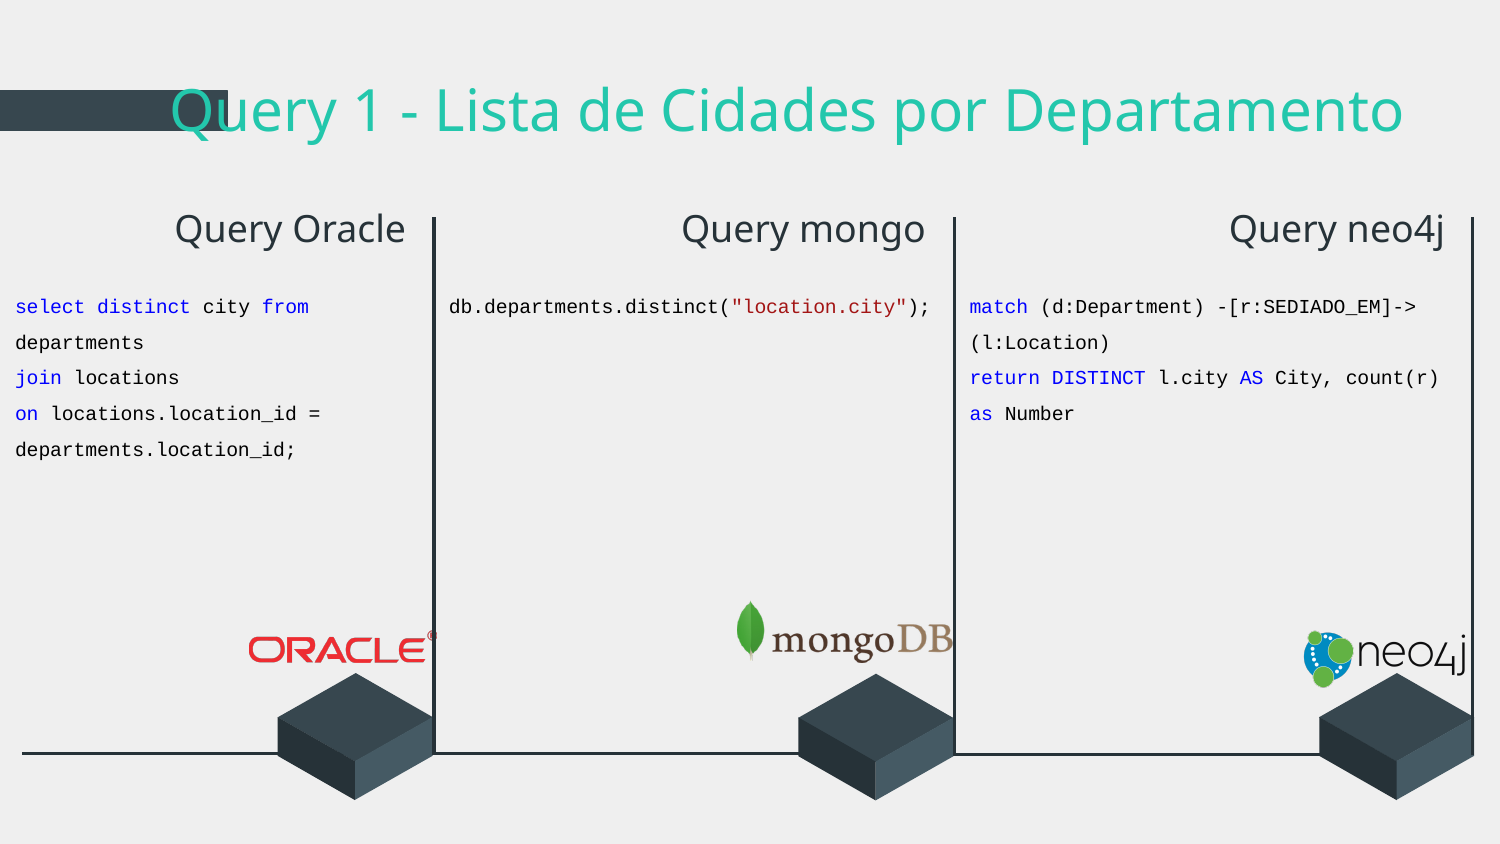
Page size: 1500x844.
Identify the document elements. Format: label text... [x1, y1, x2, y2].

picture [734, 573, 954, 691]
title Query 1 - Lista de Cidades por Departamento [154, 47, 1500, 131]
subtitle Query Oracle [28, 182, 422, 255]
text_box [1318, 712, 1475, 801]
subtitle match (d:Department) -[r:SEDIADO_EM]-> (l:Location) return DISTINCT l.city AS City, count(r) as Number [959, 266, 1468, 427]
subtitle select distinct city from departments join locations on locations.location_id = departments.location_id; [0, 266, 429, 427]
subtitle db.departments.distinct("location.city"); [439, 266, 950, 427]
picture [249, 588, 433, 705]
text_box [797, 697, 954, 801]
picture [1296, 613, 1472, 705]
subtitle Query mongo [548, 182, 942, 255]
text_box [277, 714, 434, 801]
subtitle Query neo4j [1067, 182, 1461, 255]
